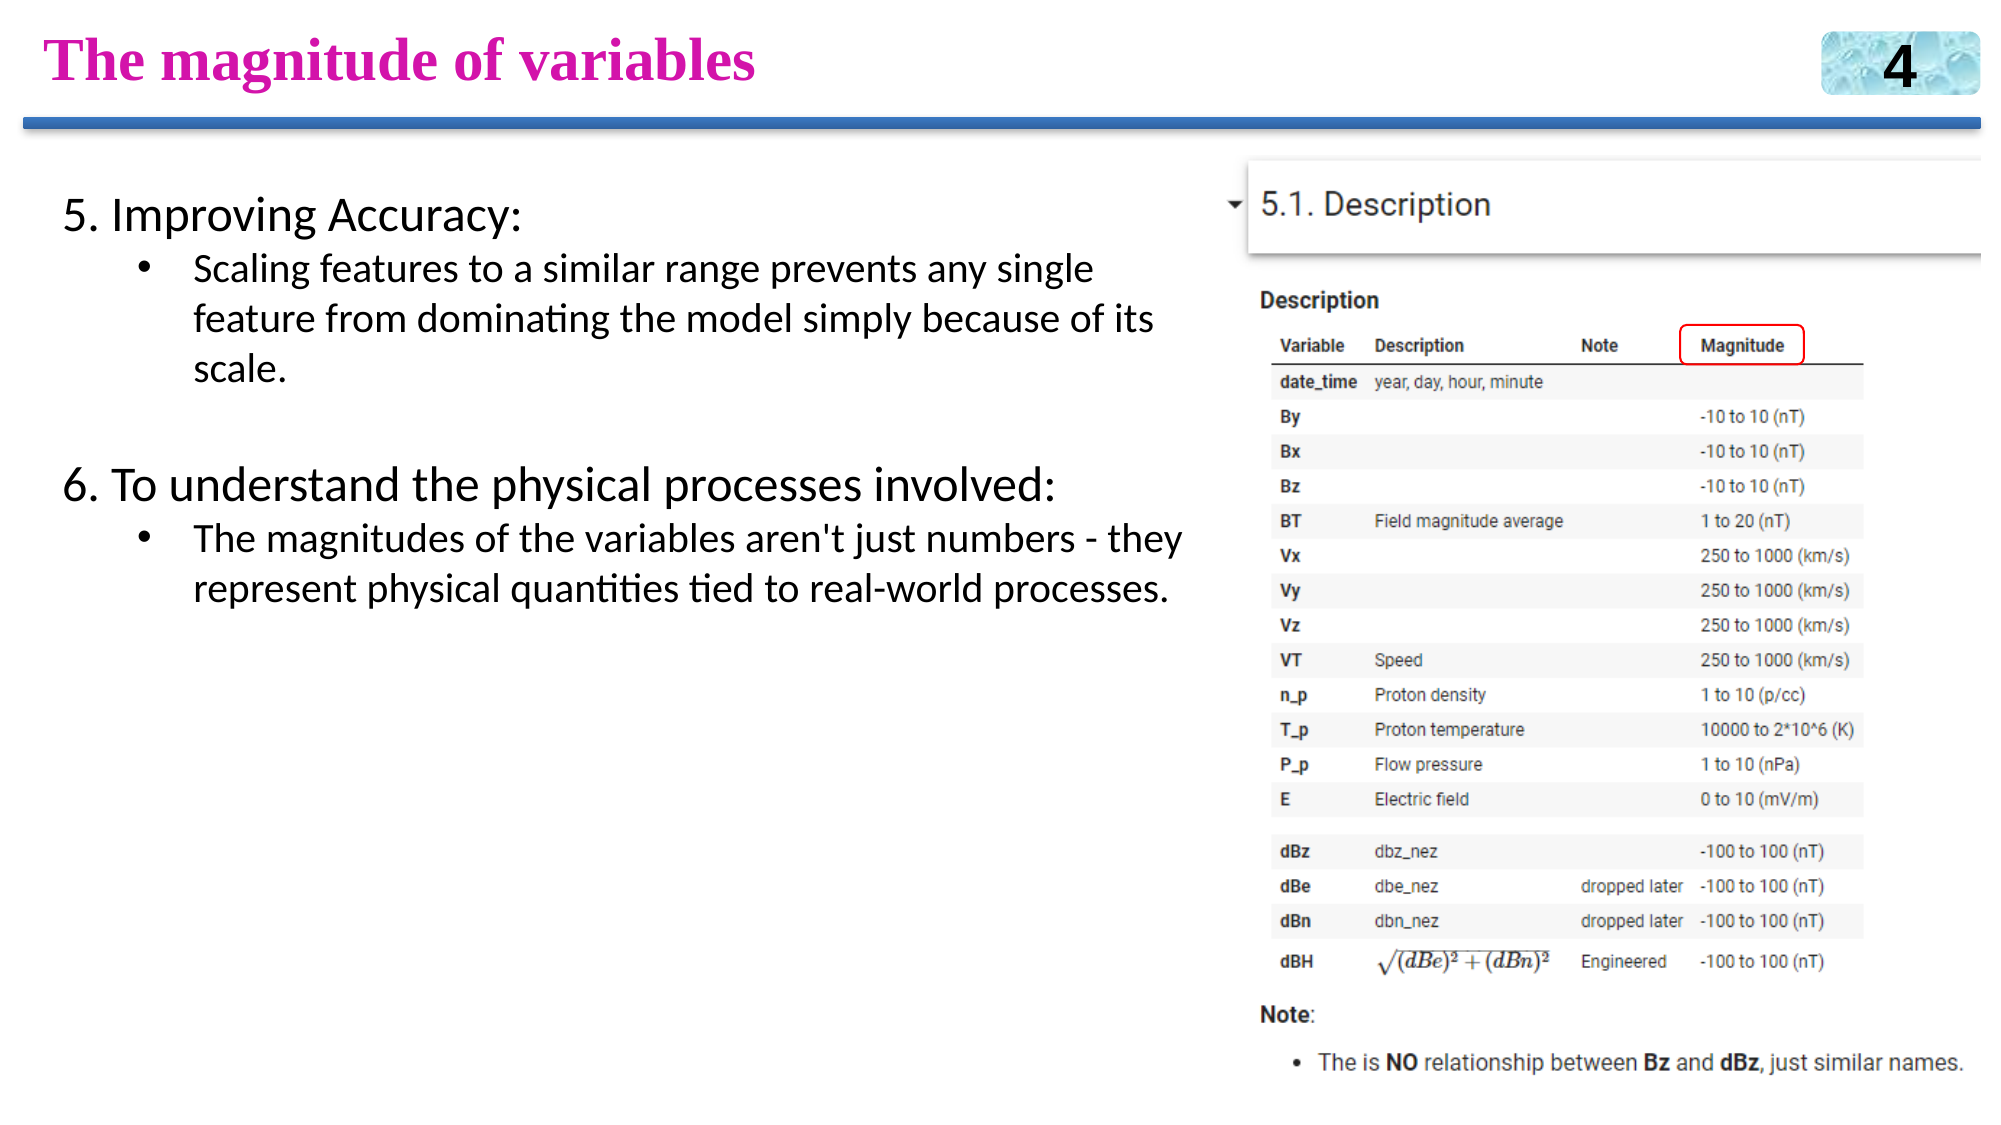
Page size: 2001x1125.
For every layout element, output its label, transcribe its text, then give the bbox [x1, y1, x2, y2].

text_box 5. Improving Accuracy: Scaling features to a similar range prevents any single feature from dominating the model simply because of its scale. 6. To understand the physical processes involved: The magnitudes of the variables aren't just numbers - they represent physical quantities tied to real-world processes. [47, 173, 1220, 619]
text_box 4 [1821, 31, 1981, 95]
text_box [23, 117, 1981, 129]
picture [1220, 155, 1981, 1094]
title The magnitude of variables [23, 19, 1440, 104]
